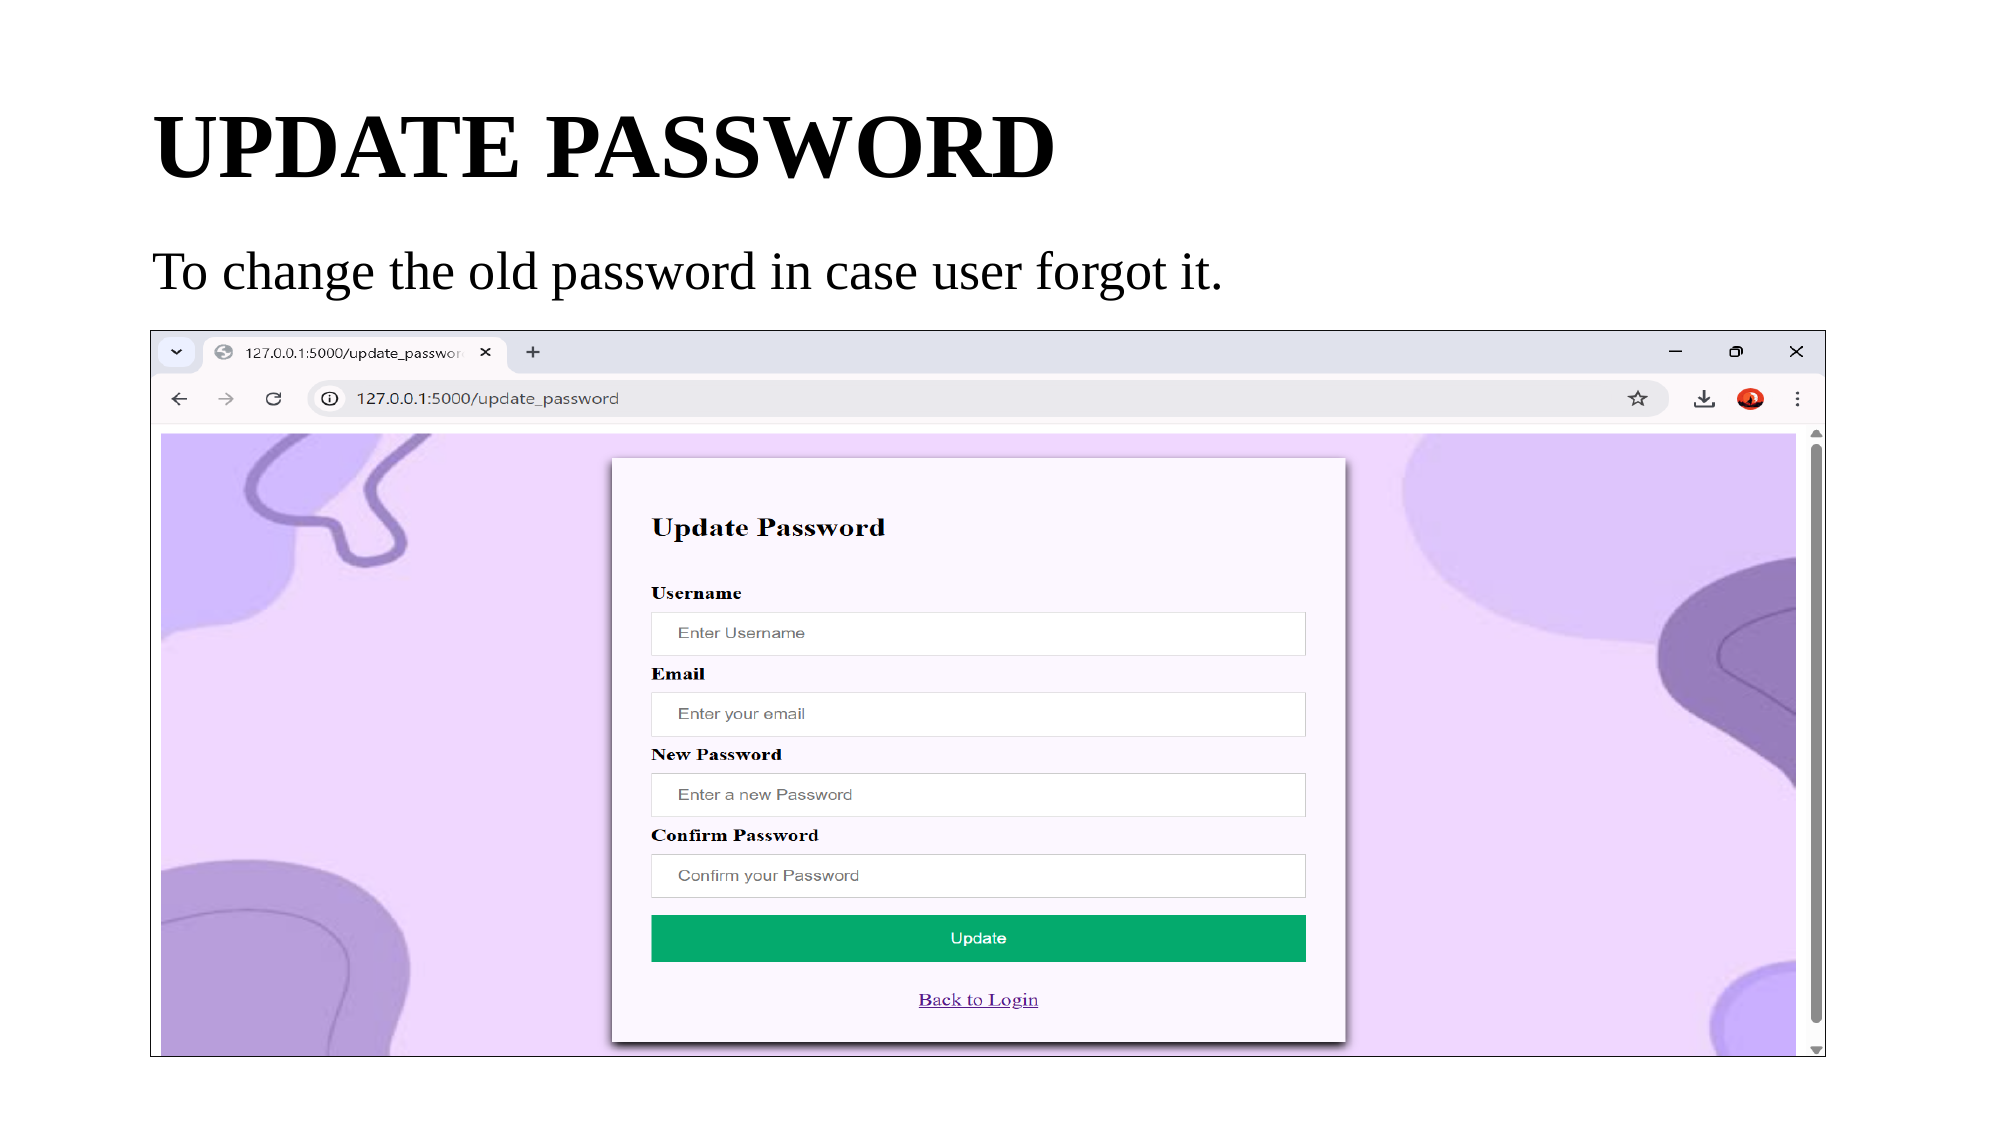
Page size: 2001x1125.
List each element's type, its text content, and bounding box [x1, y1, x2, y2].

list To change the old password in case user forgot it. [137, 234, 1863, 1014]
title UPDATE PASSWORD [137, 59, 1863, 234]
picture [149, 330, 1826, 1057]
